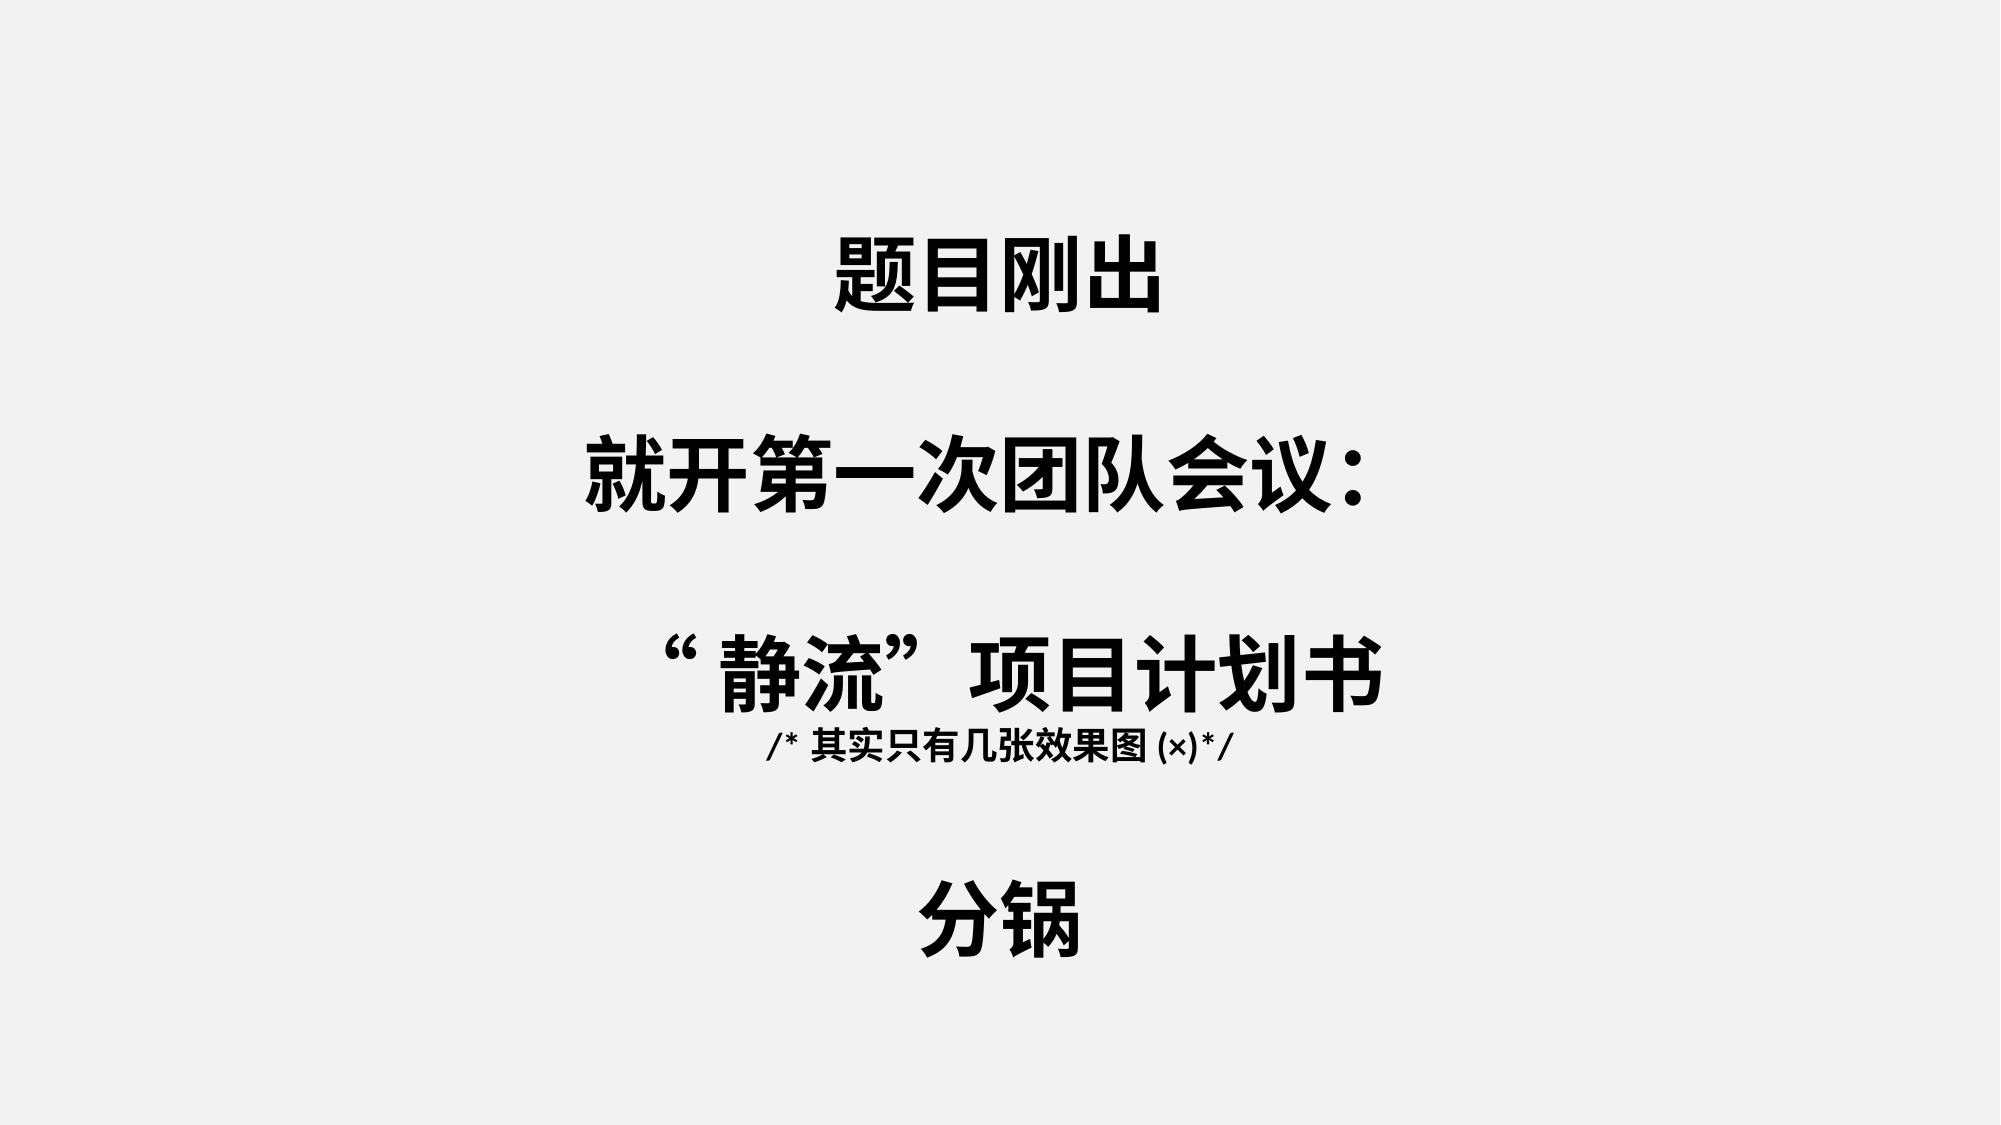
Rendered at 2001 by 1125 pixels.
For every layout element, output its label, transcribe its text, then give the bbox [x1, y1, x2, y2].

text_box 题目刚出 就开第一次团队会议： “静流”项目计划书 /*其实只有几张效果图(×)*/ 分锅 [411, 214, 1589, 975]
